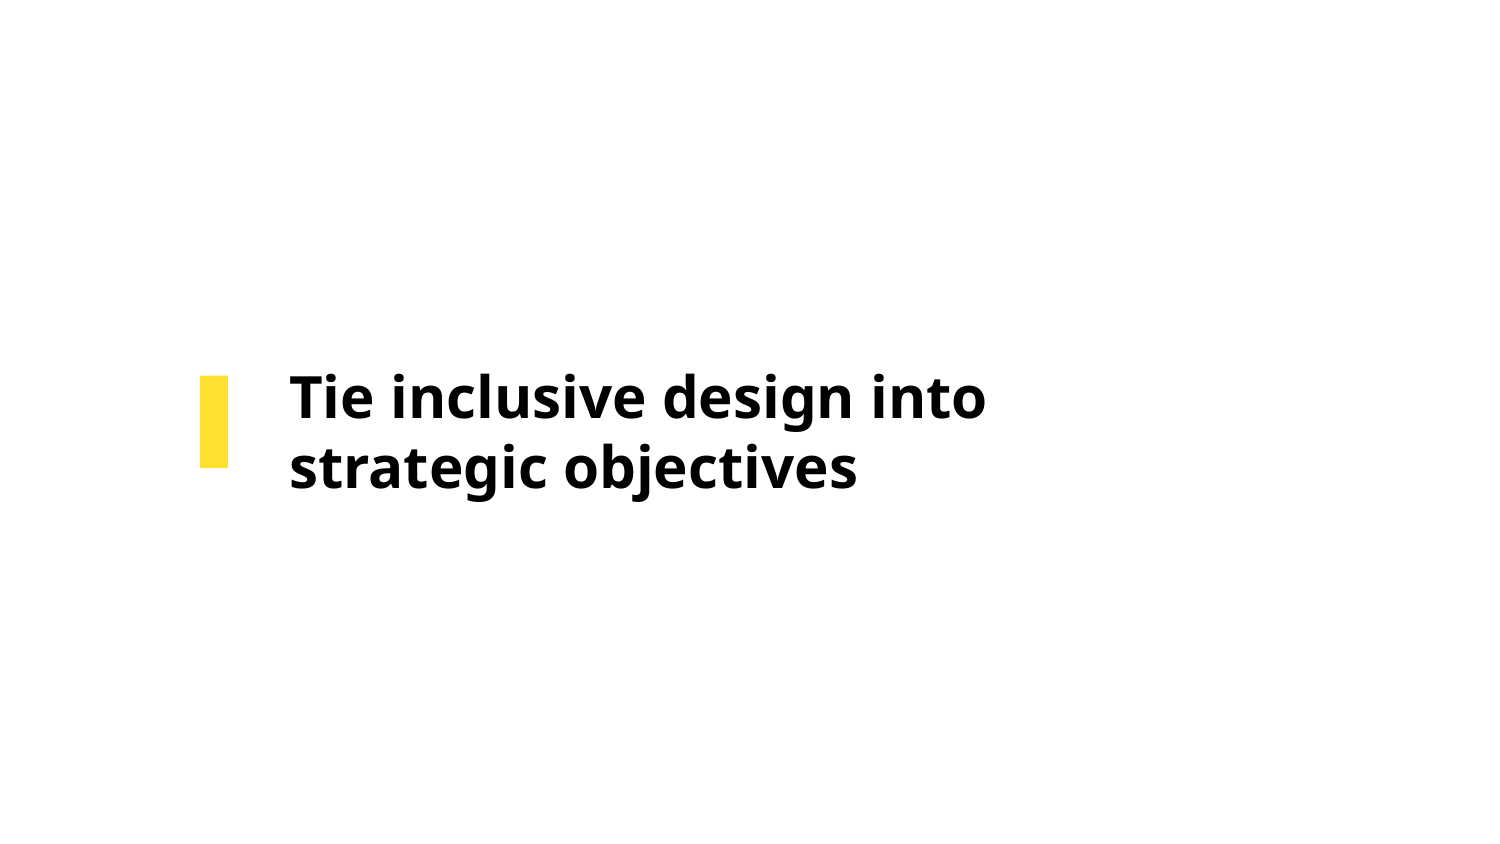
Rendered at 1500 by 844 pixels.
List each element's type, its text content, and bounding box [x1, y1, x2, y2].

title Tie inclusive design into strategic objectives [274, 344, 1105, 438]
